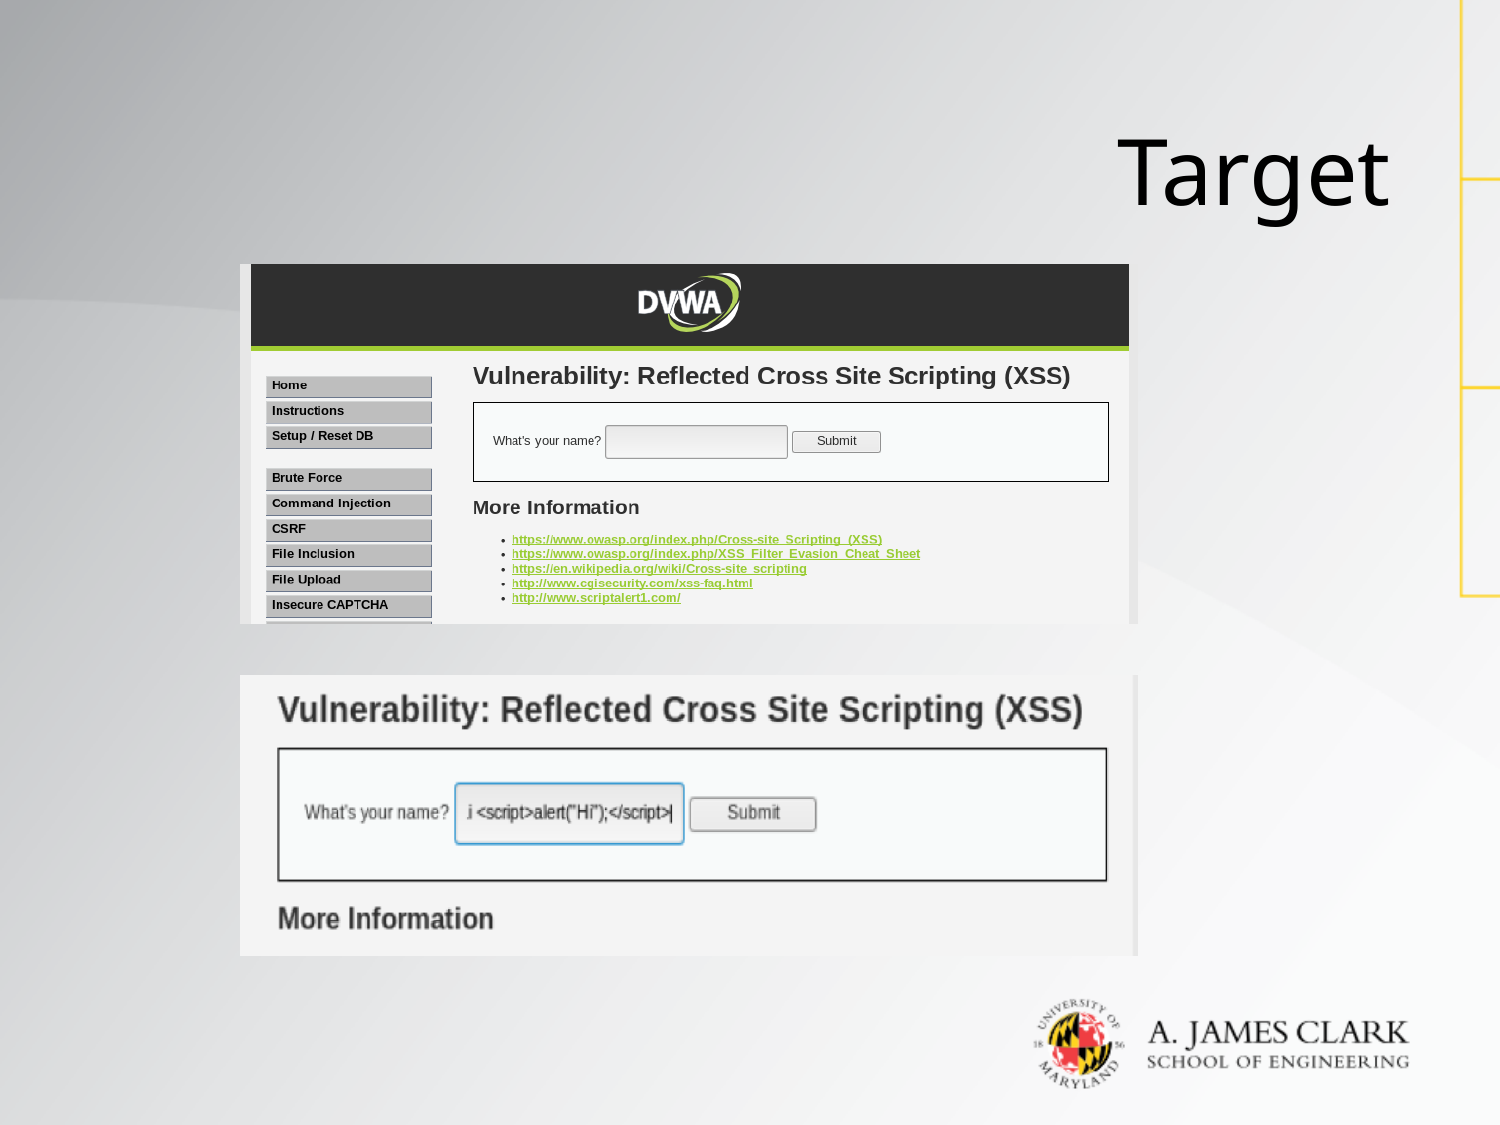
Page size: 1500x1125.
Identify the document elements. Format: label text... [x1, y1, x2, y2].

title Target [75, 45, 1407, 231]
picture [240, 675, 1138, 956]
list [240, 264, 1138, 625]
